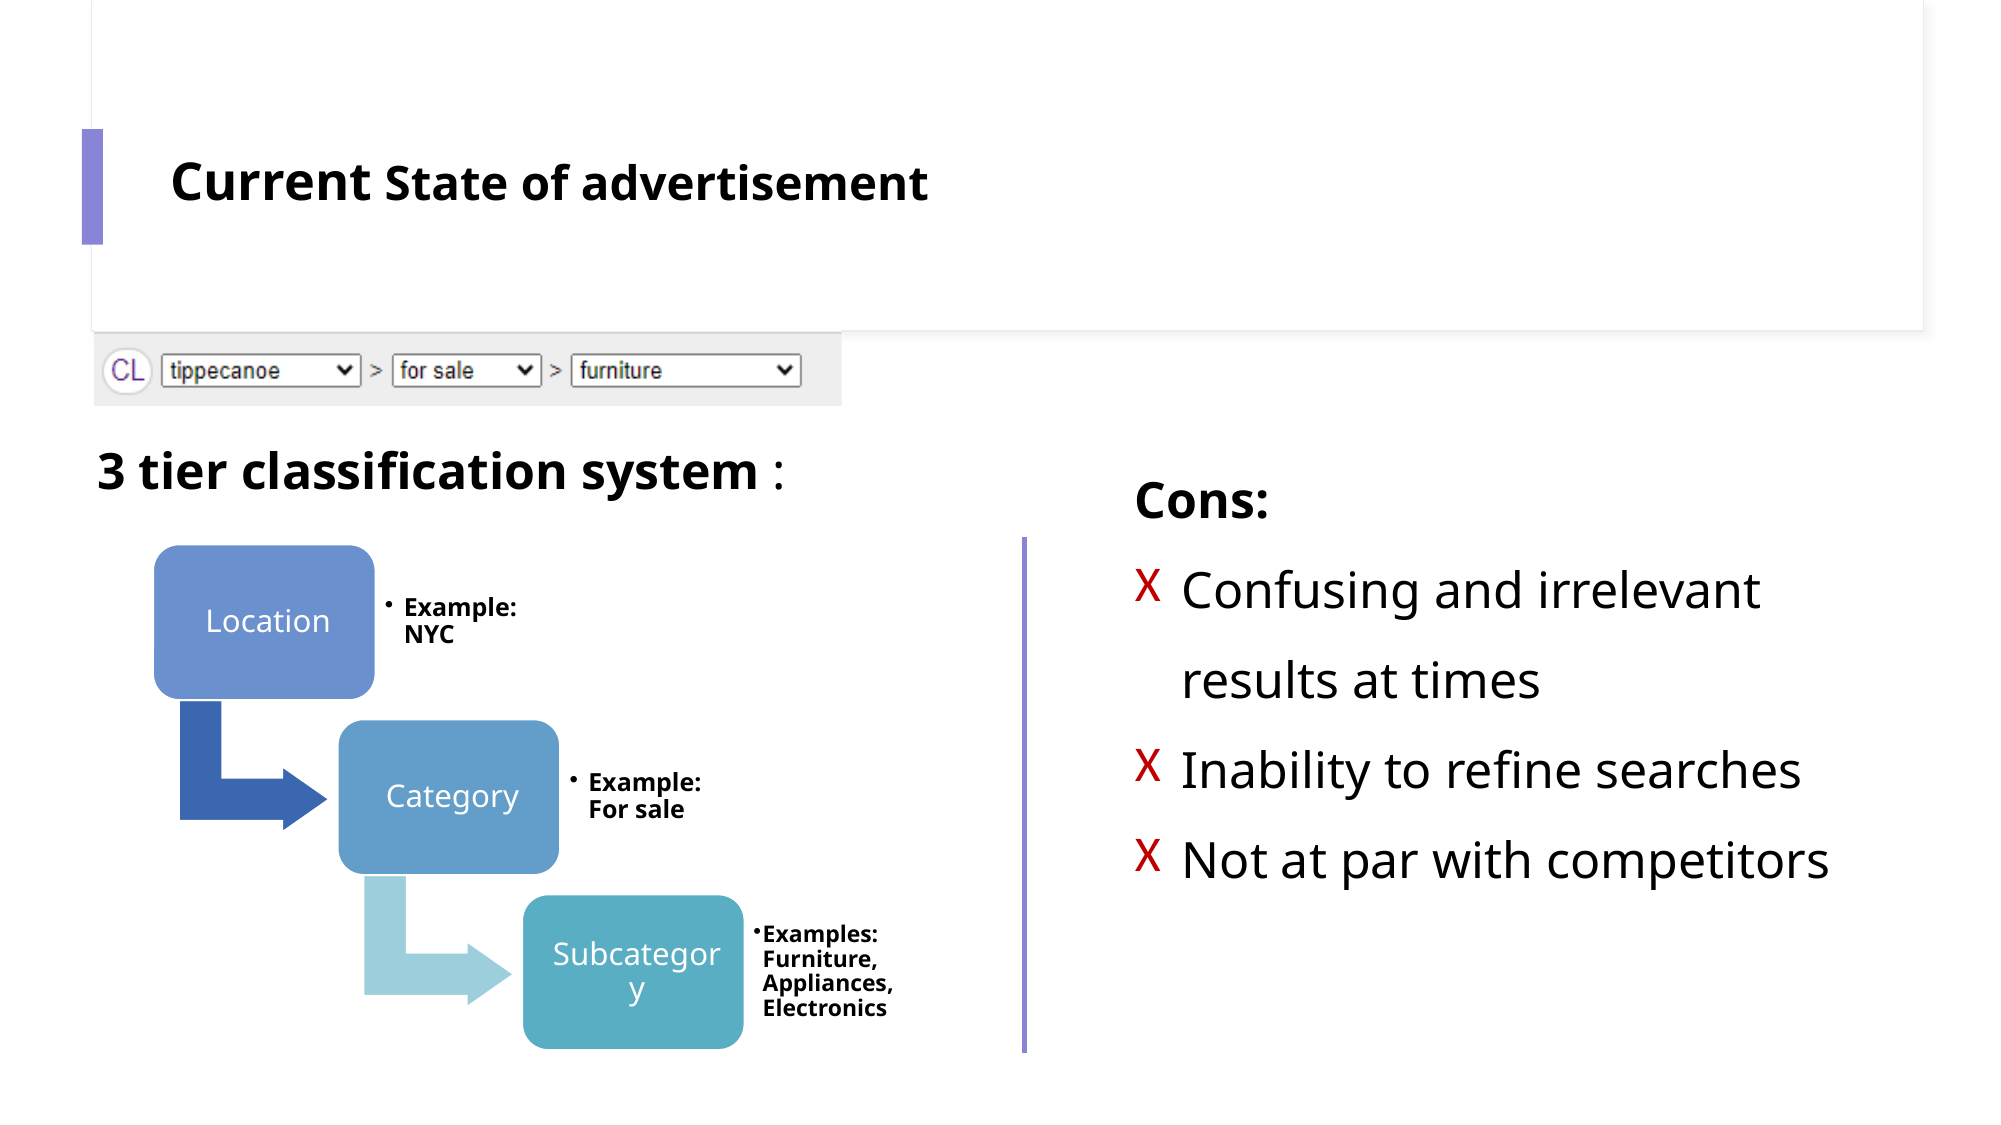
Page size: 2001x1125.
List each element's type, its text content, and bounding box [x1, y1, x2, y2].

text_box Cons: Confusing and irrelevant results at times Inability to refine searches Not at par with competitors [1120, 431, 1892, 1125]
picture [94, 330, 842, 406]
title Current State of advertisement [155, 90, 1824, 284]
text_box 3 tier classification system : [97, 405, 1048, 500]
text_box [84, 541, 976, 1053]
